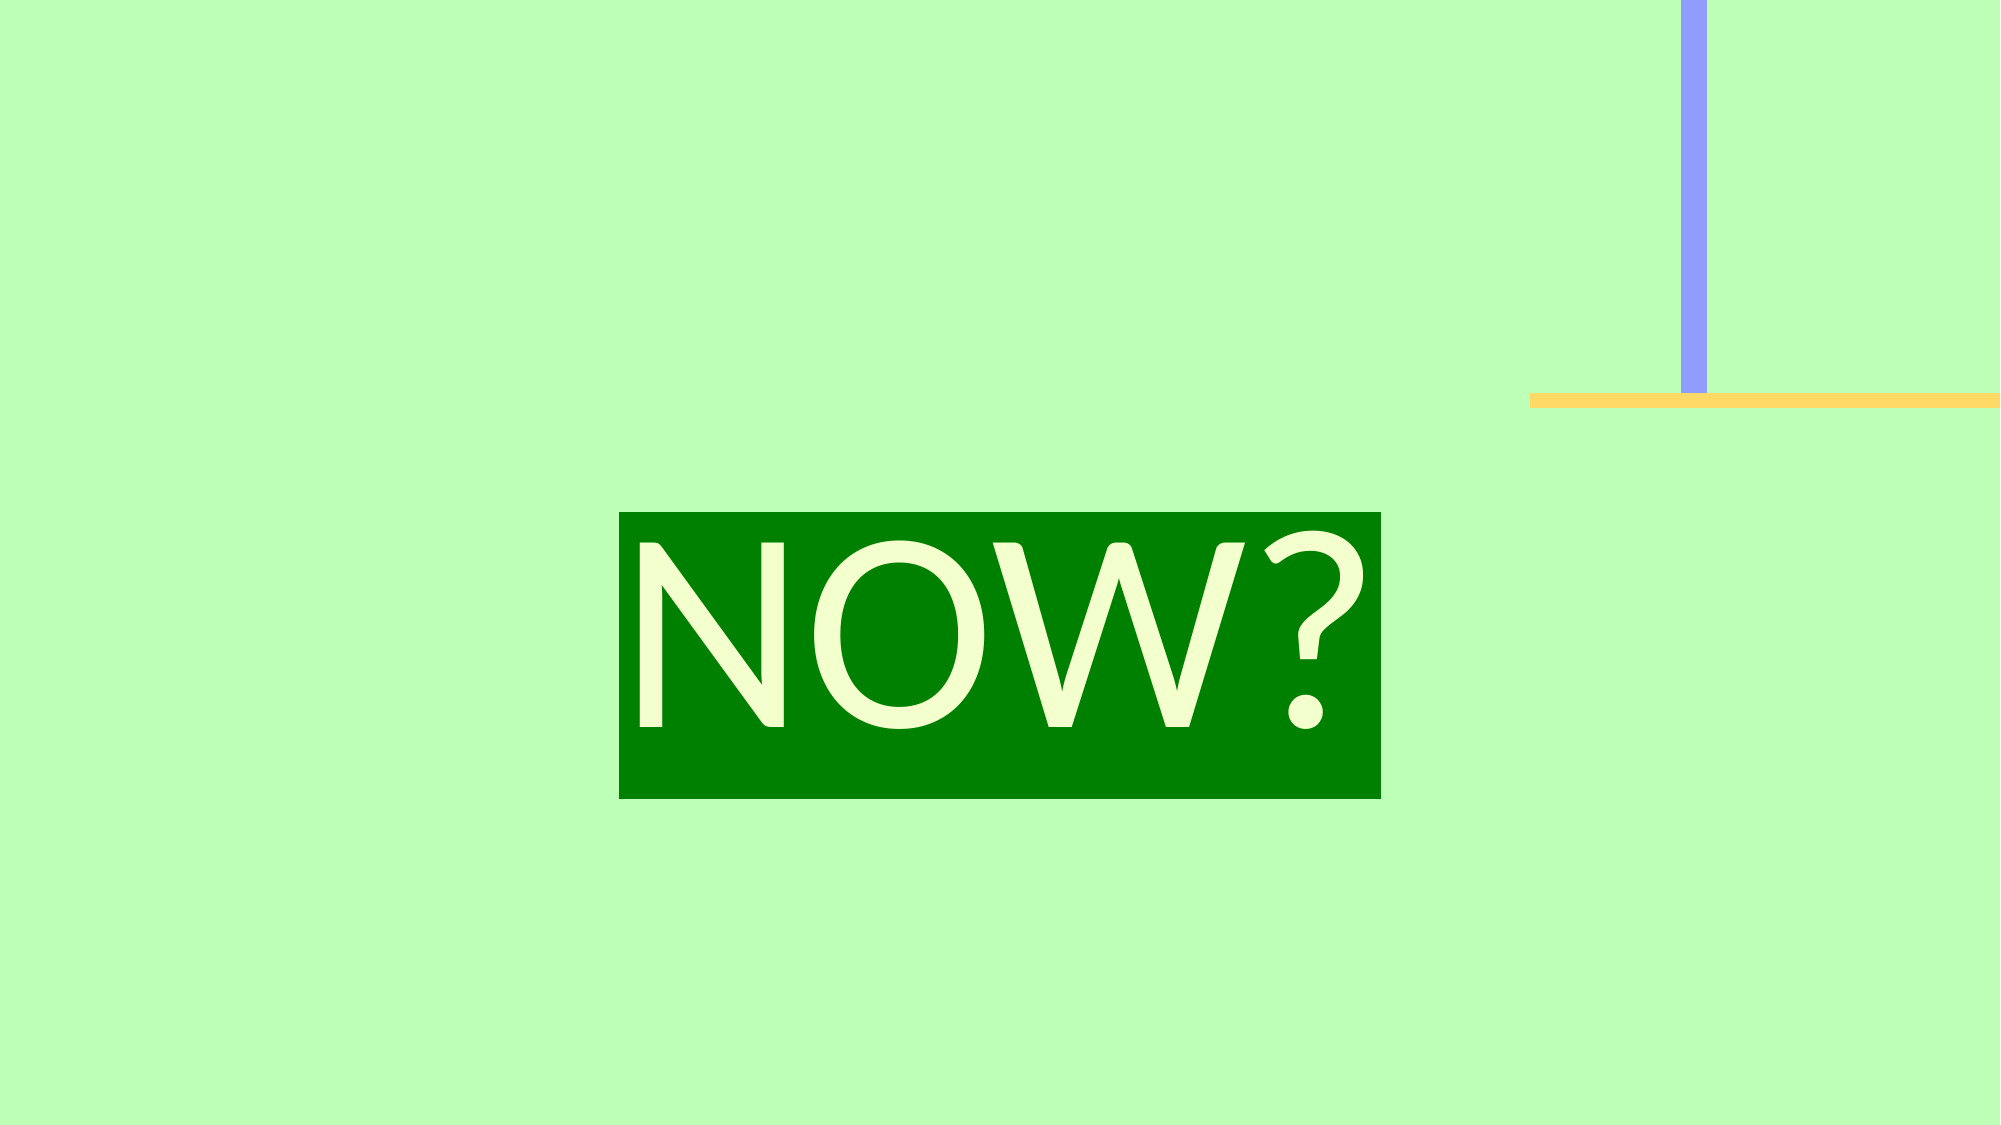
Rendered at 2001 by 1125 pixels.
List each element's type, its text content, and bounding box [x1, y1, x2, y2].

text_box [0, 0, 2000, 1125]
text_box NOW? [604, 432, 1396, 793]
